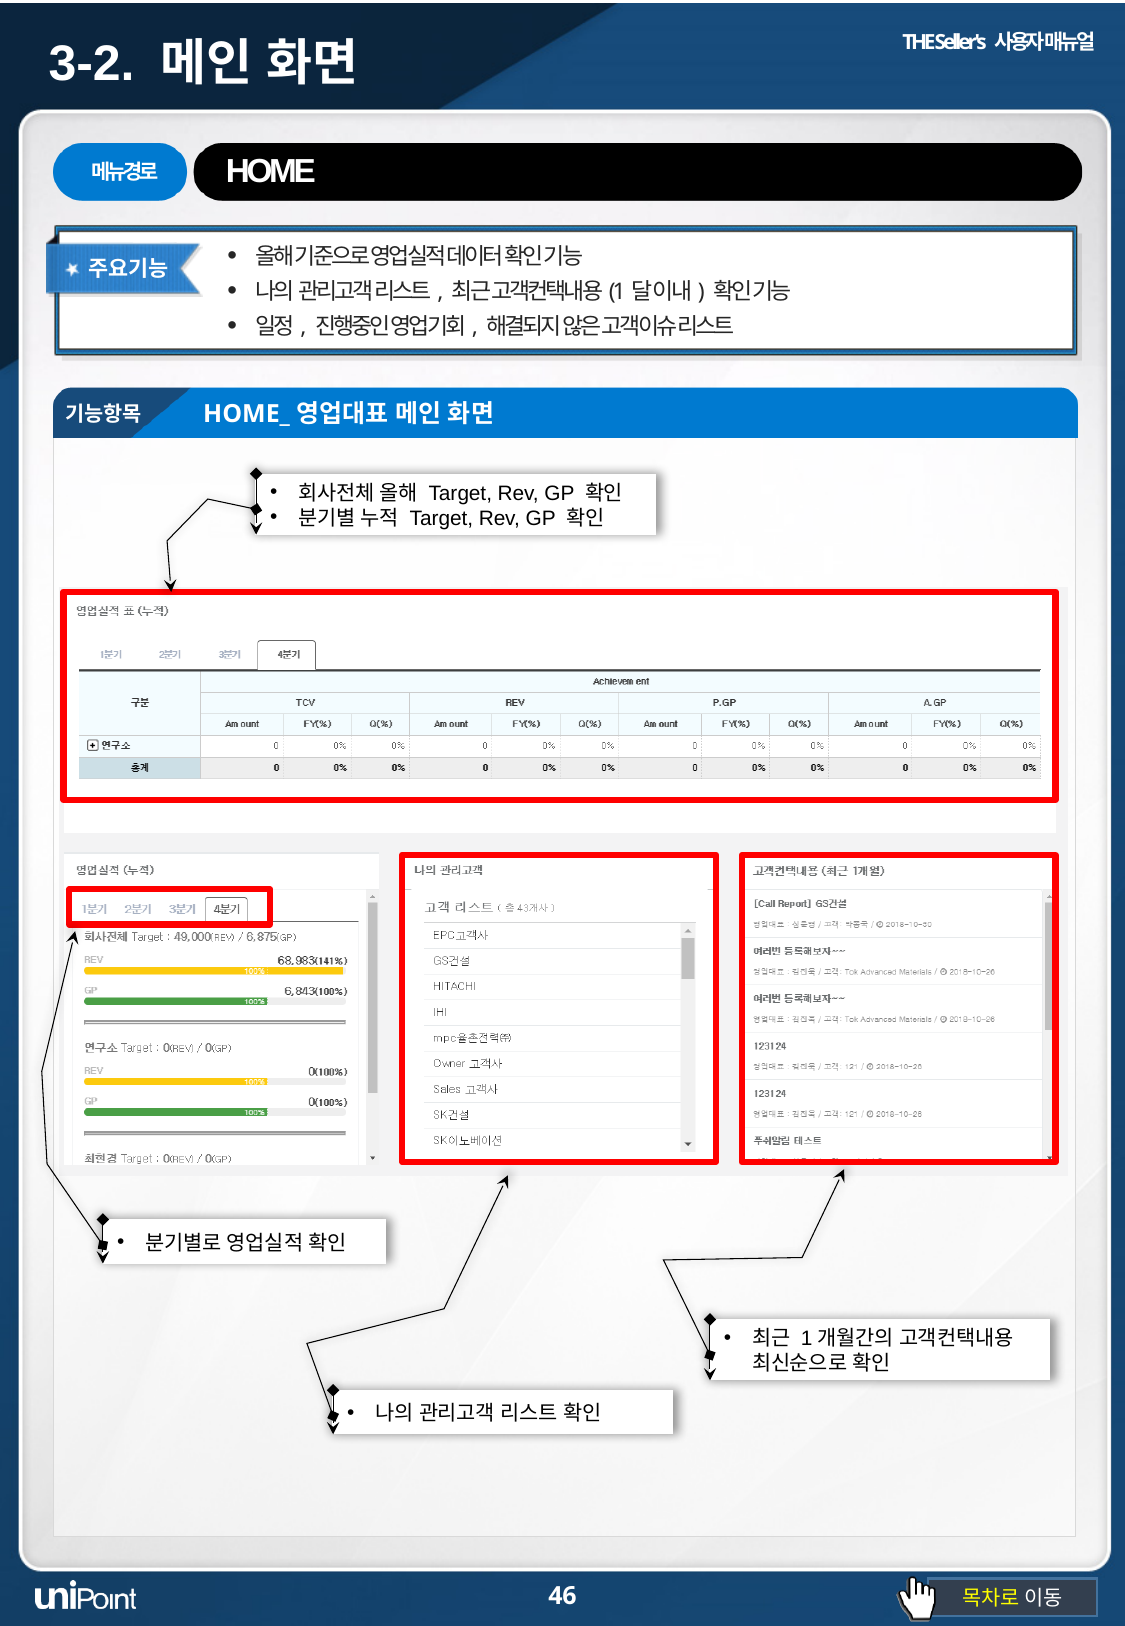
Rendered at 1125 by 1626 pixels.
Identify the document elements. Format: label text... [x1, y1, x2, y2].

text_box 3-2. 메인 화면 [42, 36, 752, 97]
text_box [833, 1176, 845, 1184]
text_box [695, 1311, 1060, 1386]
text_box HOME_영업대표 메인 화면 [203, 397, 495, 428]
text_box 회사전체 올해 Target, Rev, GP 확인 분기별 누적 Target, Rev, GP 확인 [165, 467, 656, 581]
text_box [87, 1210, 395, 1268]
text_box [875, 1569, 1097, 1625]
text_box 최근 1개월간의 고객컨택내용 최신순으로 확인 [661, 1179, 1050, 1381]
text_box [319, 1379, 683, 1439]
text_box [309, 1343, 316, 1351]
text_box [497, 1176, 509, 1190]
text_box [54, 438, 1075, 1536]
text_box [237, 465, 666, 540]
picture [0, 3, 1125, 1626]
text_box 나의 관리고객 리스트 확인 [305, 1185, 673, 1435]
text_box 분기별로 영업실적 확인 [40, 994, 386, 1264]
text_box [666, 1261, 675, 1269]
text_box HOME [219, 151, 1056, 195]
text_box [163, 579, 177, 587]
text_box [164, 541, 173, 584]
text_box 올해 기준으로 영업실적 데이터 확인 기능 나의 관리고객 리스트, 최근 고객컨택내용(1달 이내) 확인 기능 일정, 진행중인 영업기회, 해결되지 않은 고객이슈 리스트 [221, 233, 1068, 345]
